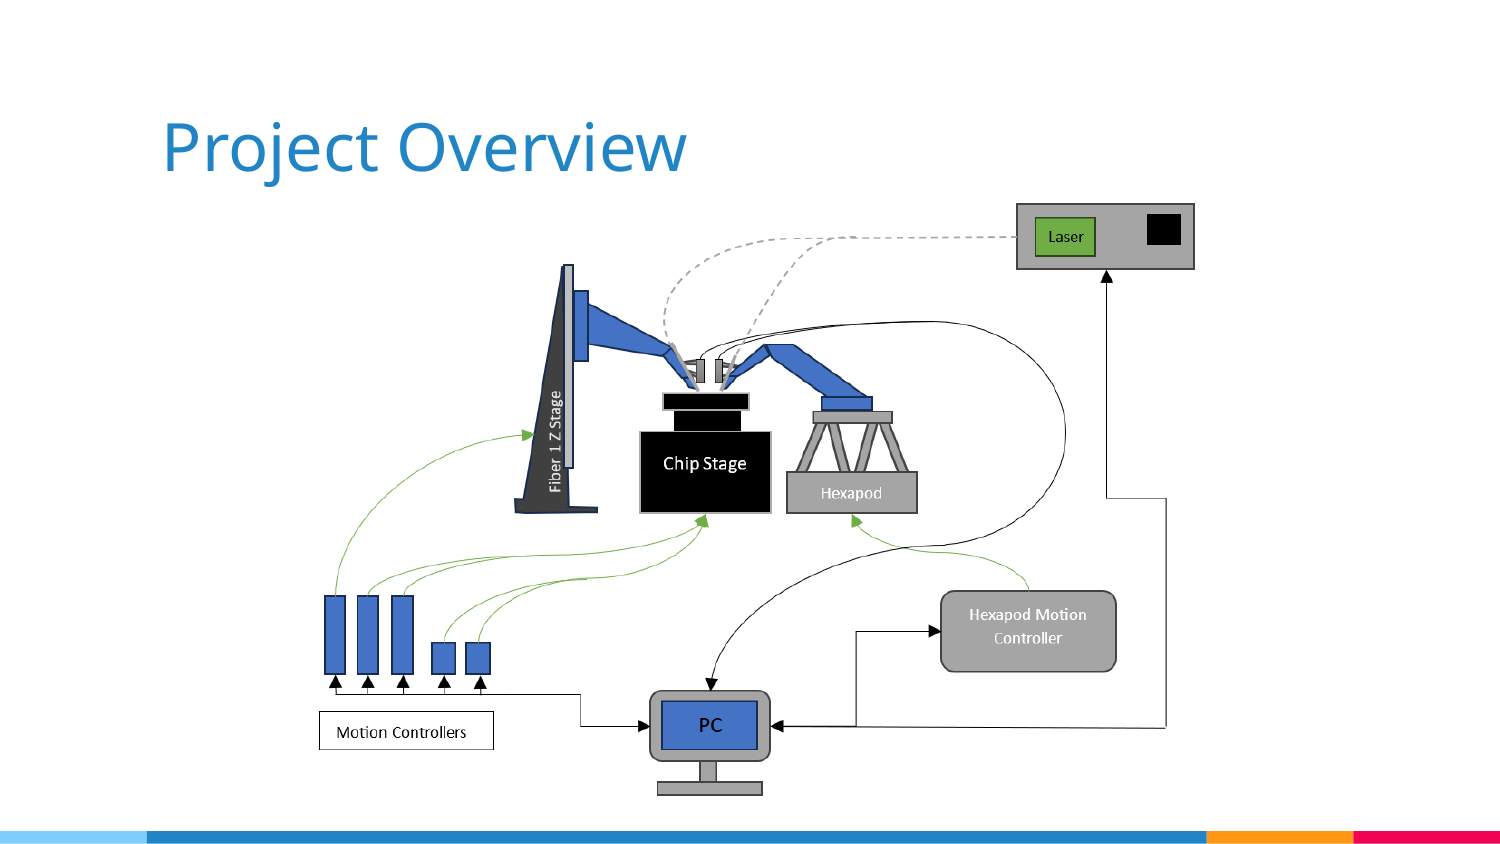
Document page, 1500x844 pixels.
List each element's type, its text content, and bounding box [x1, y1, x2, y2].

title Project Overview [146, 58, 1207, 200]
picture [309, 190, 1219, 807]
